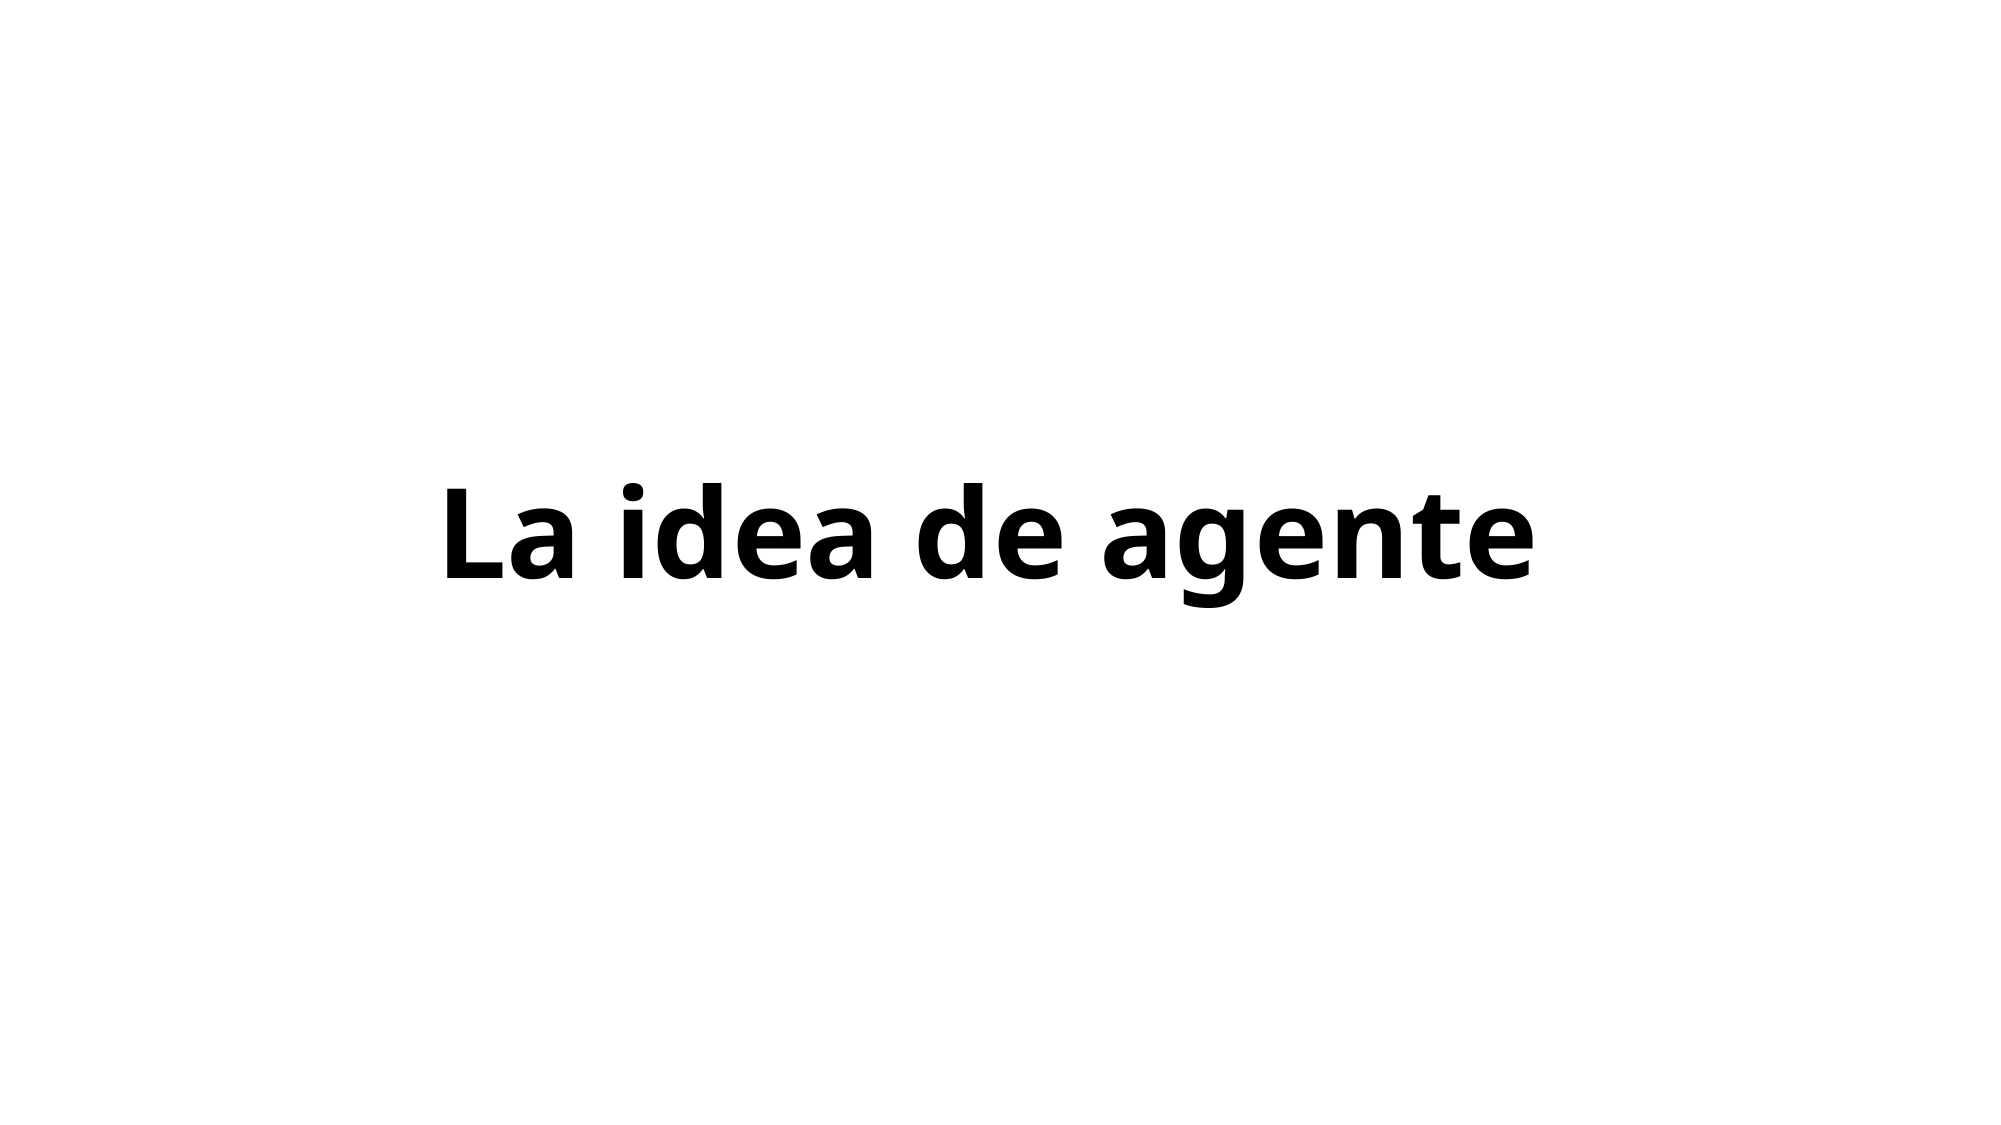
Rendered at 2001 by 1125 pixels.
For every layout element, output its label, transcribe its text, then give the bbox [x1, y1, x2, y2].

subtitle La idea de agente [249, 462, 1726, 663]
